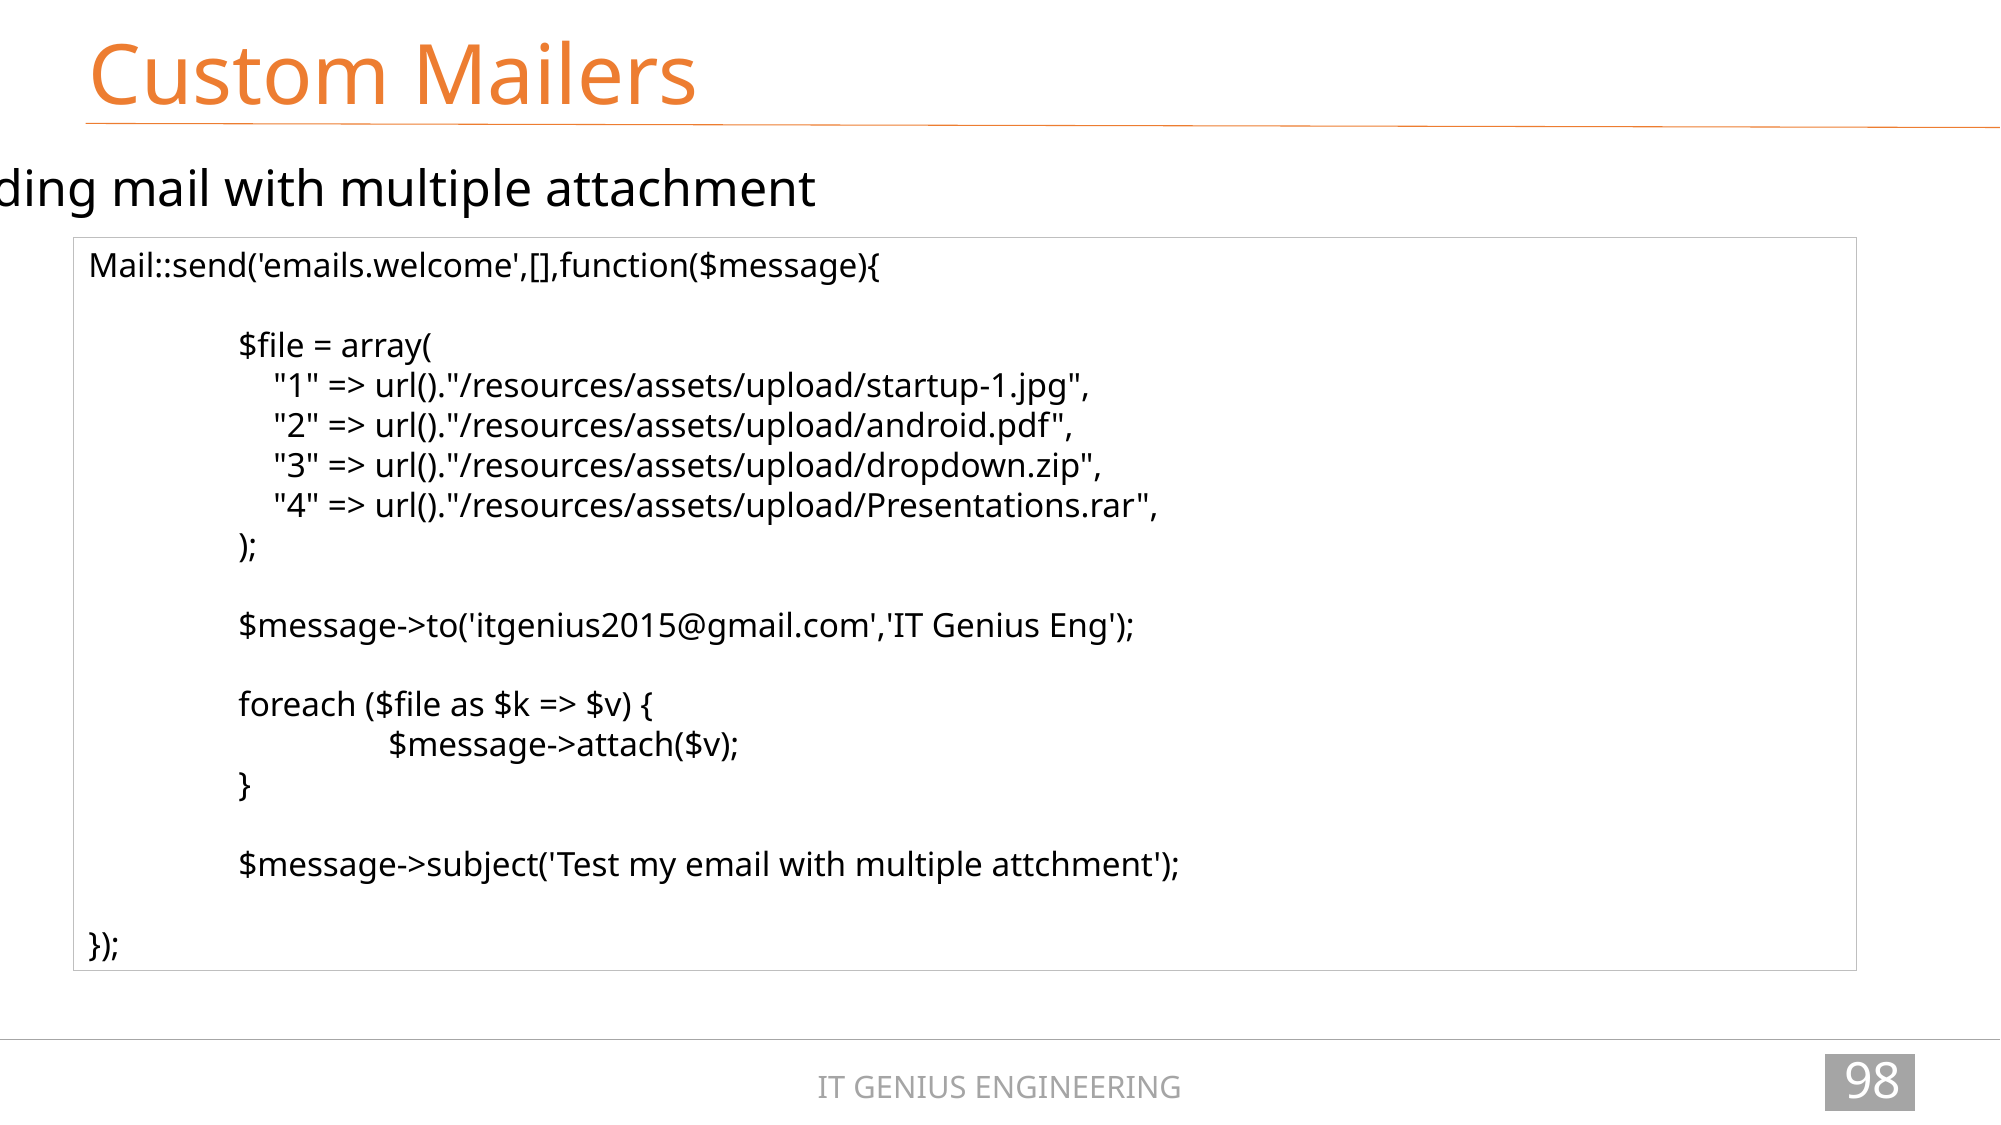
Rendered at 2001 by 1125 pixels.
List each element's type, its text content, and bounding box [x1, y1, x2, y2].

slide_number 98 [1822, 1051, 1918, 1114]
text_box Sending mail with multiple attachment [0, 149, 833, 224]
text_box IT GENIUS ENGINEERING [576, 1064, 1424, 1113]
text_box Mail::send('emails.welcome',[],function($message){ $file = array( "1" => url()."/resources/assets/upload/startup-1.jpg", "2" => url()."/resources/assets/upload/android.pdf", "3" => url()."/resources/assets/upload/dropdown.zip", "4" => url()."/resources/assets/upload/Presentations.rar", ); $message->to('itgenius2015@gmail.com','IT Genius Eng'); foreach ($file as $k => $v) { $message->attach($v); } $message->subject('Test my email with multiple attchment'); }); [73, 237, 1857, 971]
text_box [85, 123, 2000, 128]
subtitle Custom Mailers [73, 25, 936, 137]
